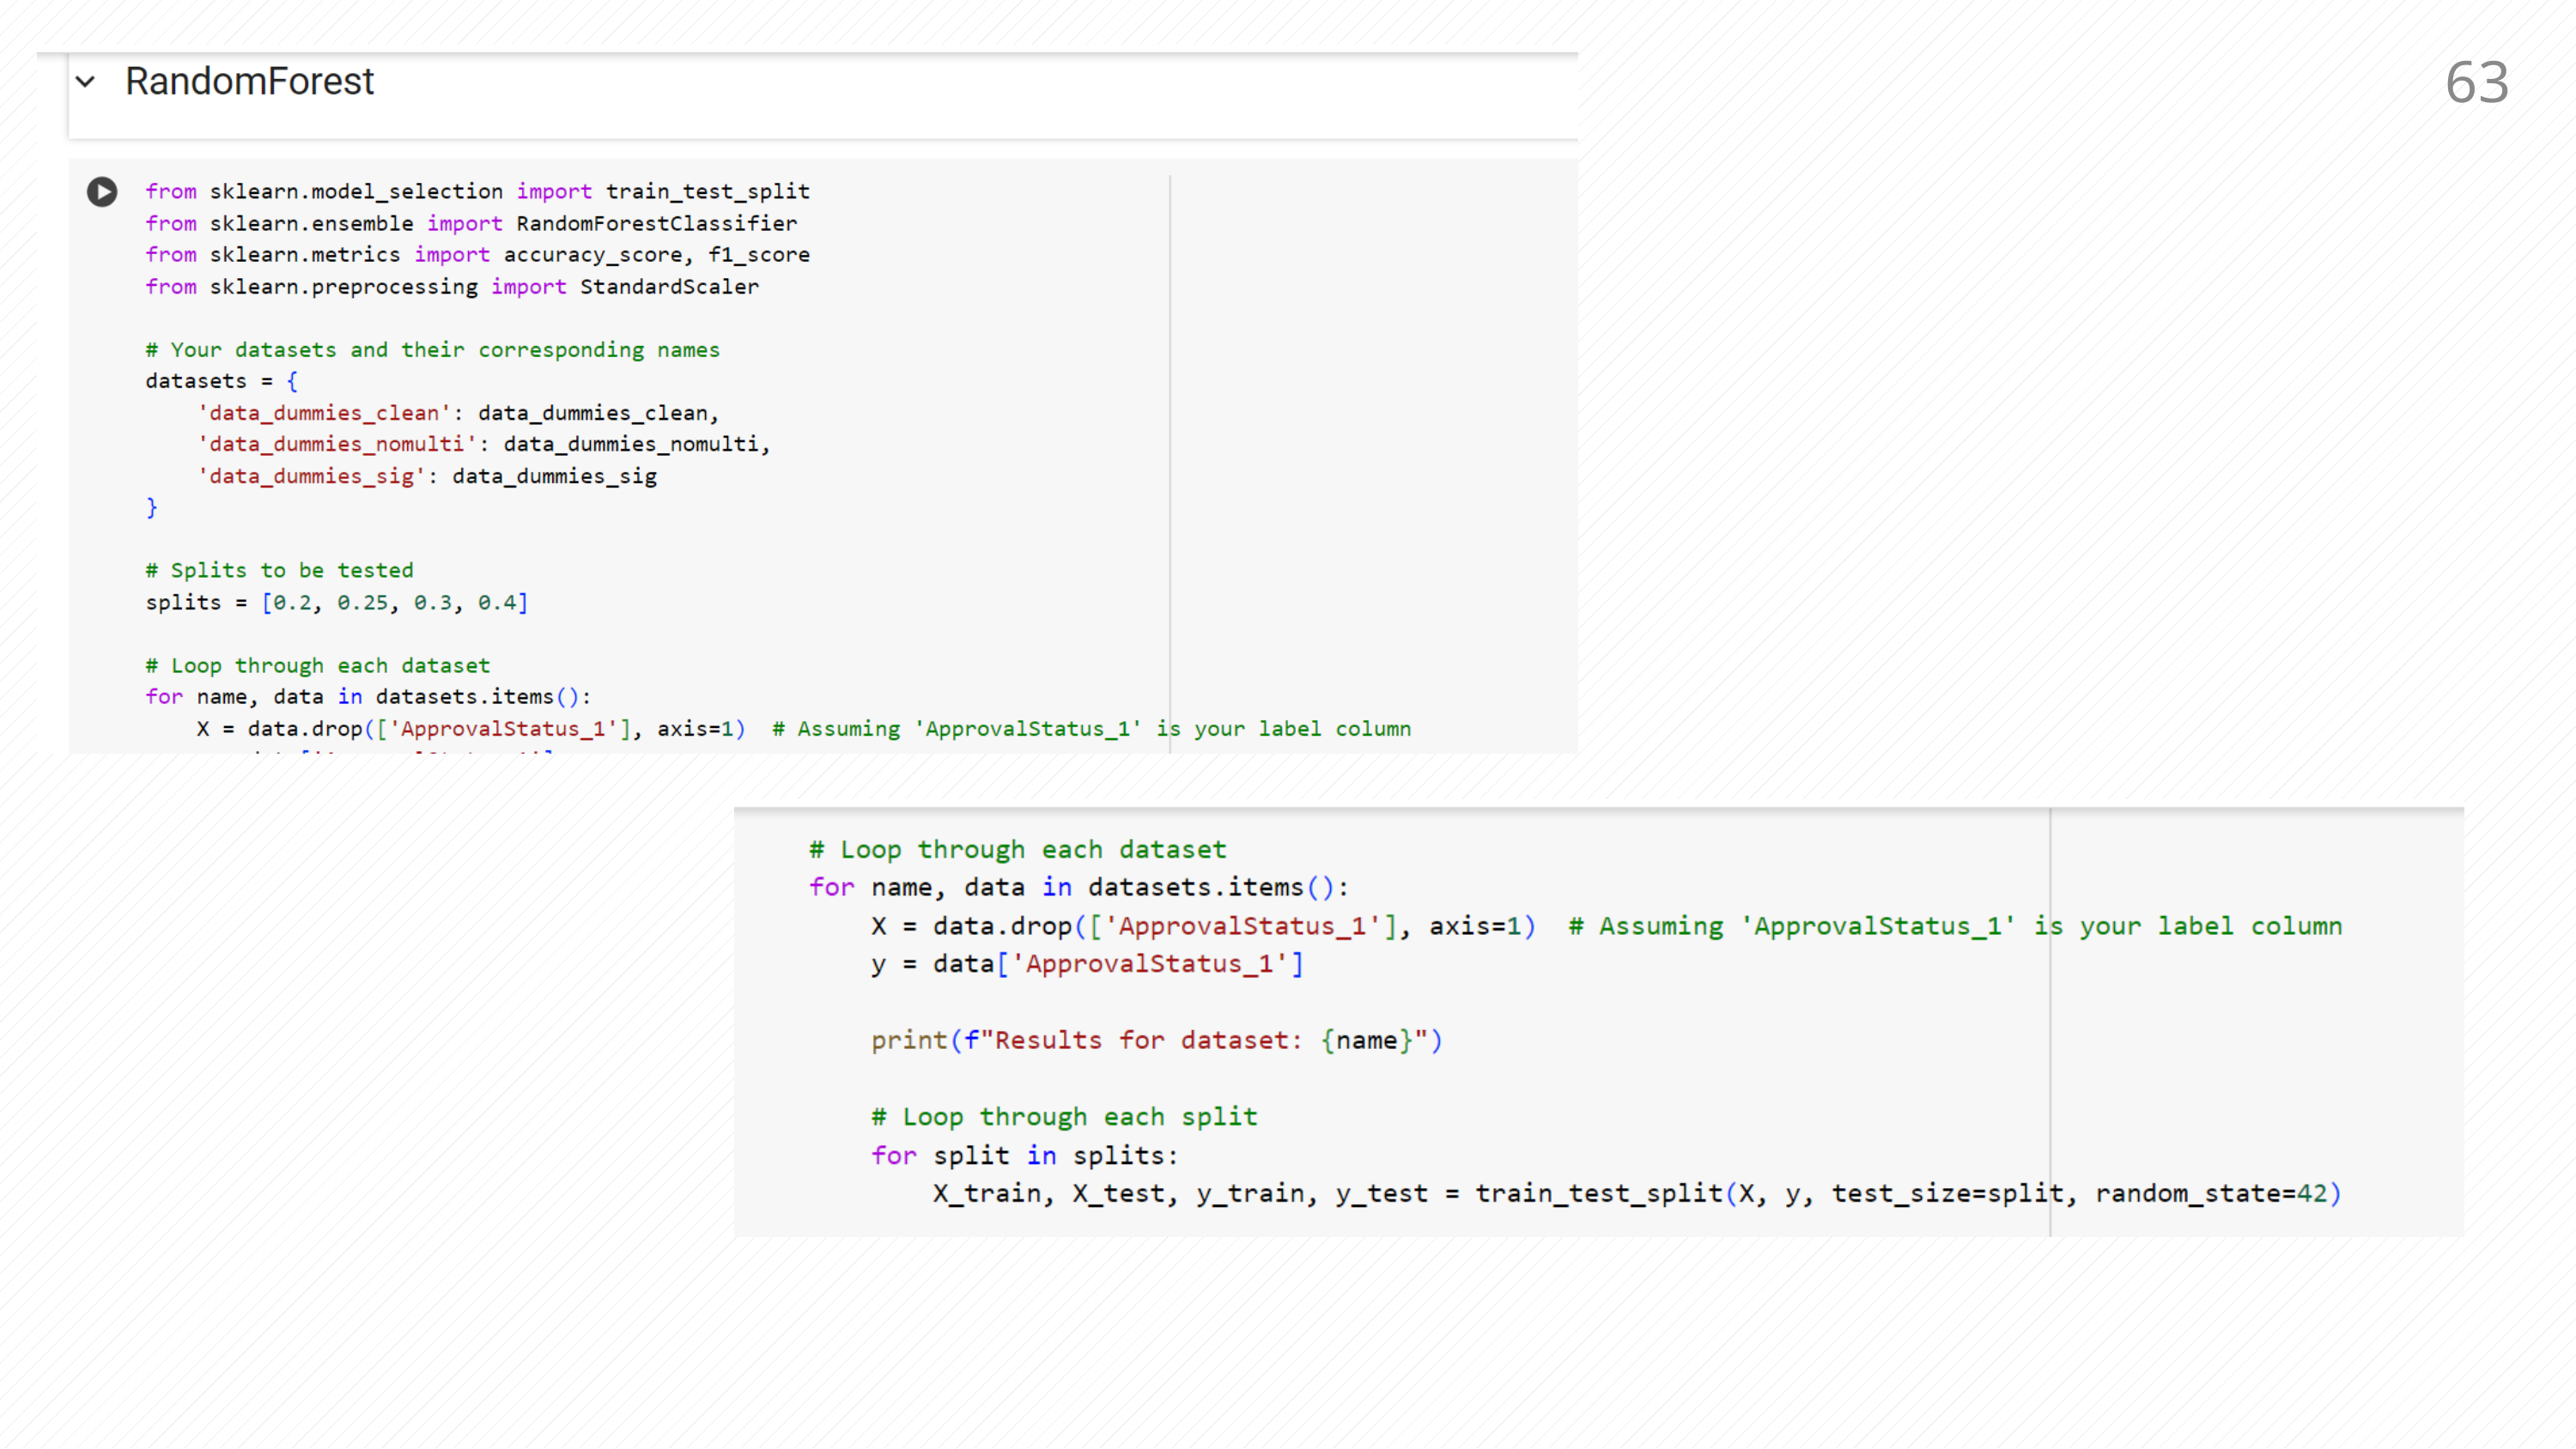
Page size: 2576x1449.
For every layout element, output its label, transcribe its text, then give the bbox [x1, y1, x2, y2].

picture [733, 798, 2464, 1237]
text_box 63 [2415, 45, 2512, 114]
picture [37, 45, 1578, 755]
